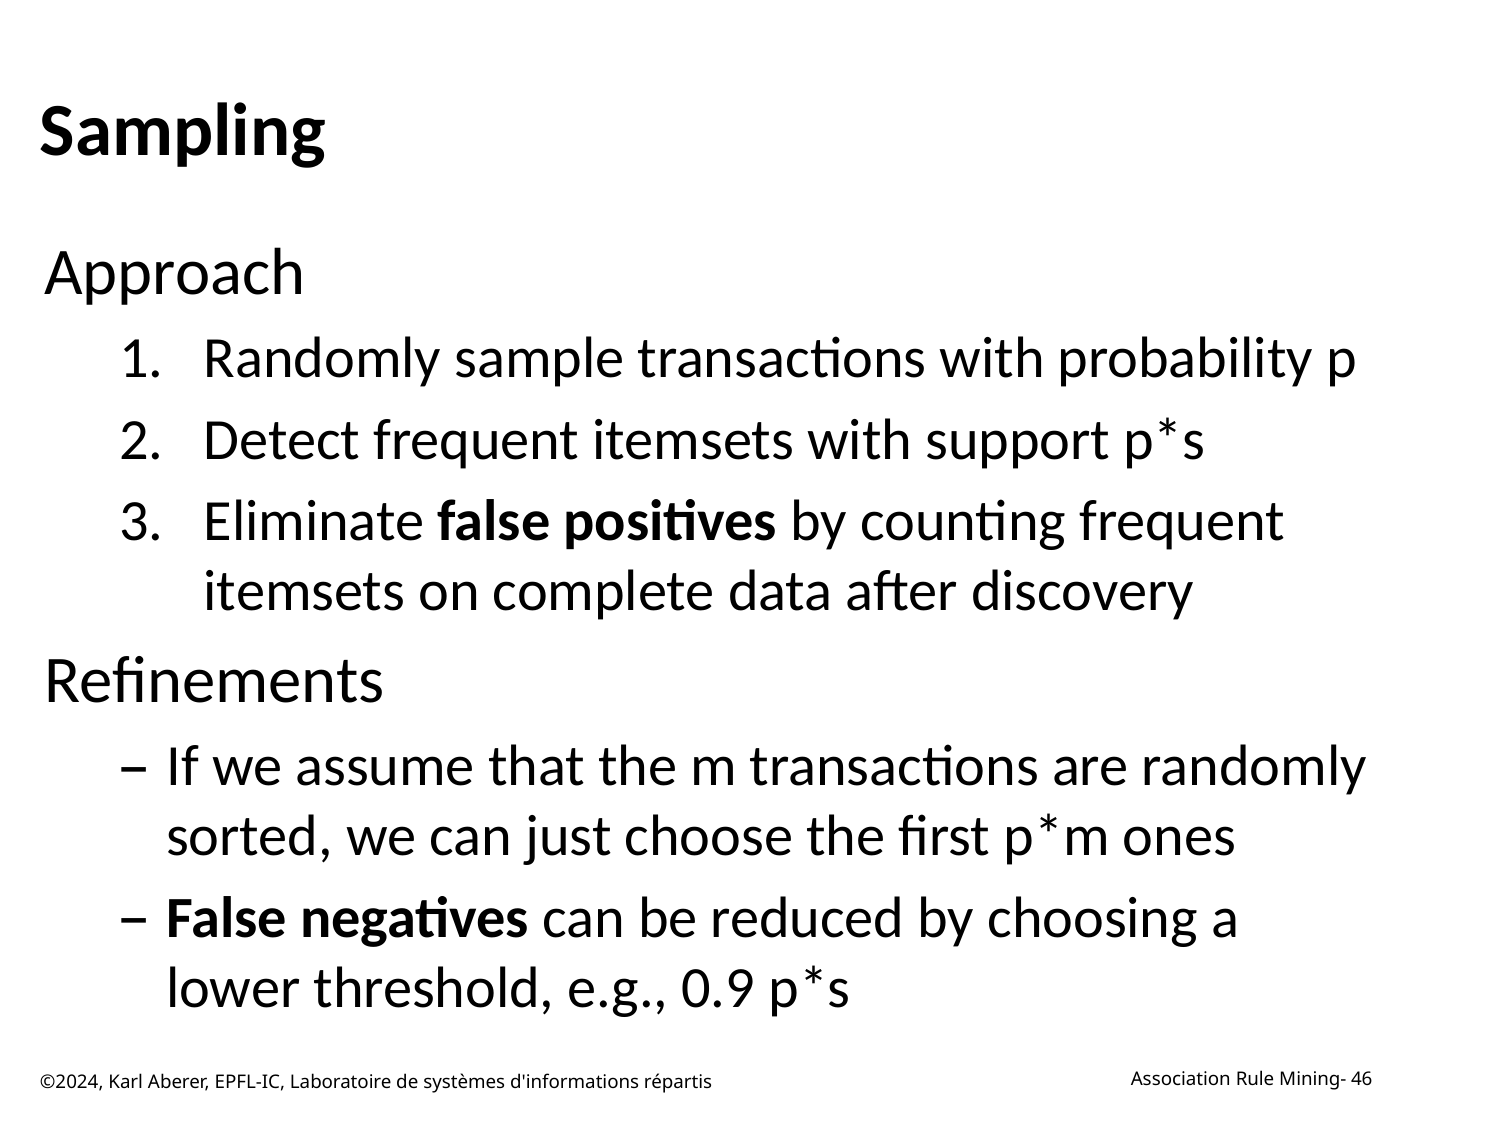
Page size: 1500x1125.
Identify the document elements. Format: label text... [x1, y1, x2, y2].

title Sampling [24, 49, 1388, 201]
footer ©2024, Karl Aberer, EPFL-IC, Laboratoire de systèmes d'informations répartis [24, 1062, 988, 1101]
list Approach Randomly sample transactions with probability p Detect frequent itemsets with support p*s Eliminate false positives by counting frequent itemsets on complete data after discovery Refinements If we assume that the m transactions are randomly sorted, we can just choose the first p*m ones False negatives can be reduced by choosing a lower threshold, e.g., 0.9 p*s [29, 219, 1393, 1046]
